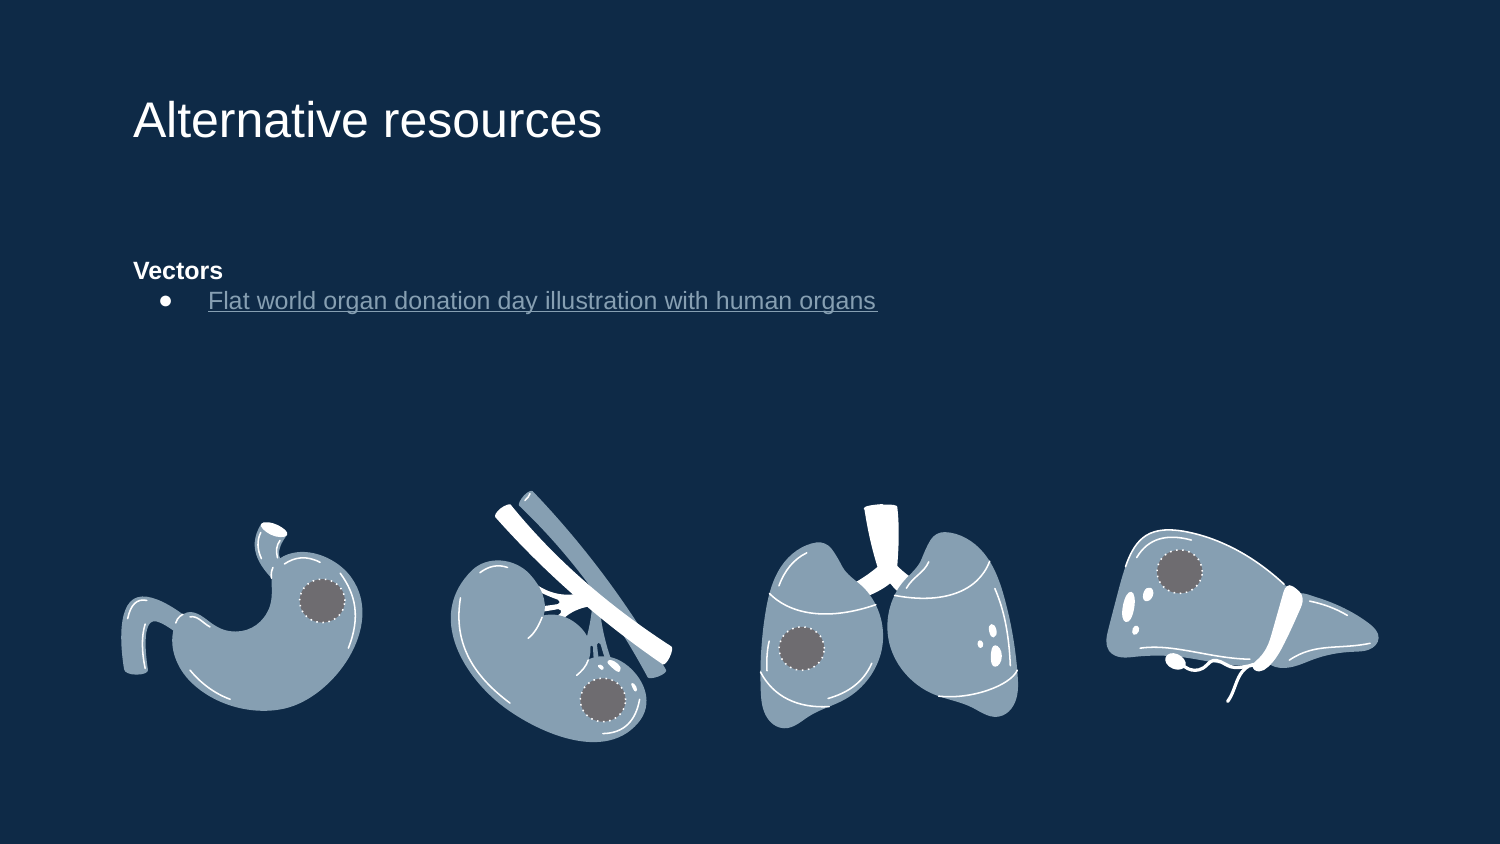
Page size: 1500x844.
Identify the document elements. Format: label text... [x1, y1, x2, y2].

title Alternative resources [118, 72, 1382, 167]
text_box Here’s an assortment of alternative pictures within the same style of this template. Vectors Flat world organ donation day illustration with human organs [118, 188, 1382, 369]
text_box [1106, 529, 1379, 704]
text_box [450, 490, 673, 743]
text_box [760, 504, 1019, 729]
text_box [121, 521, 363, 711]
